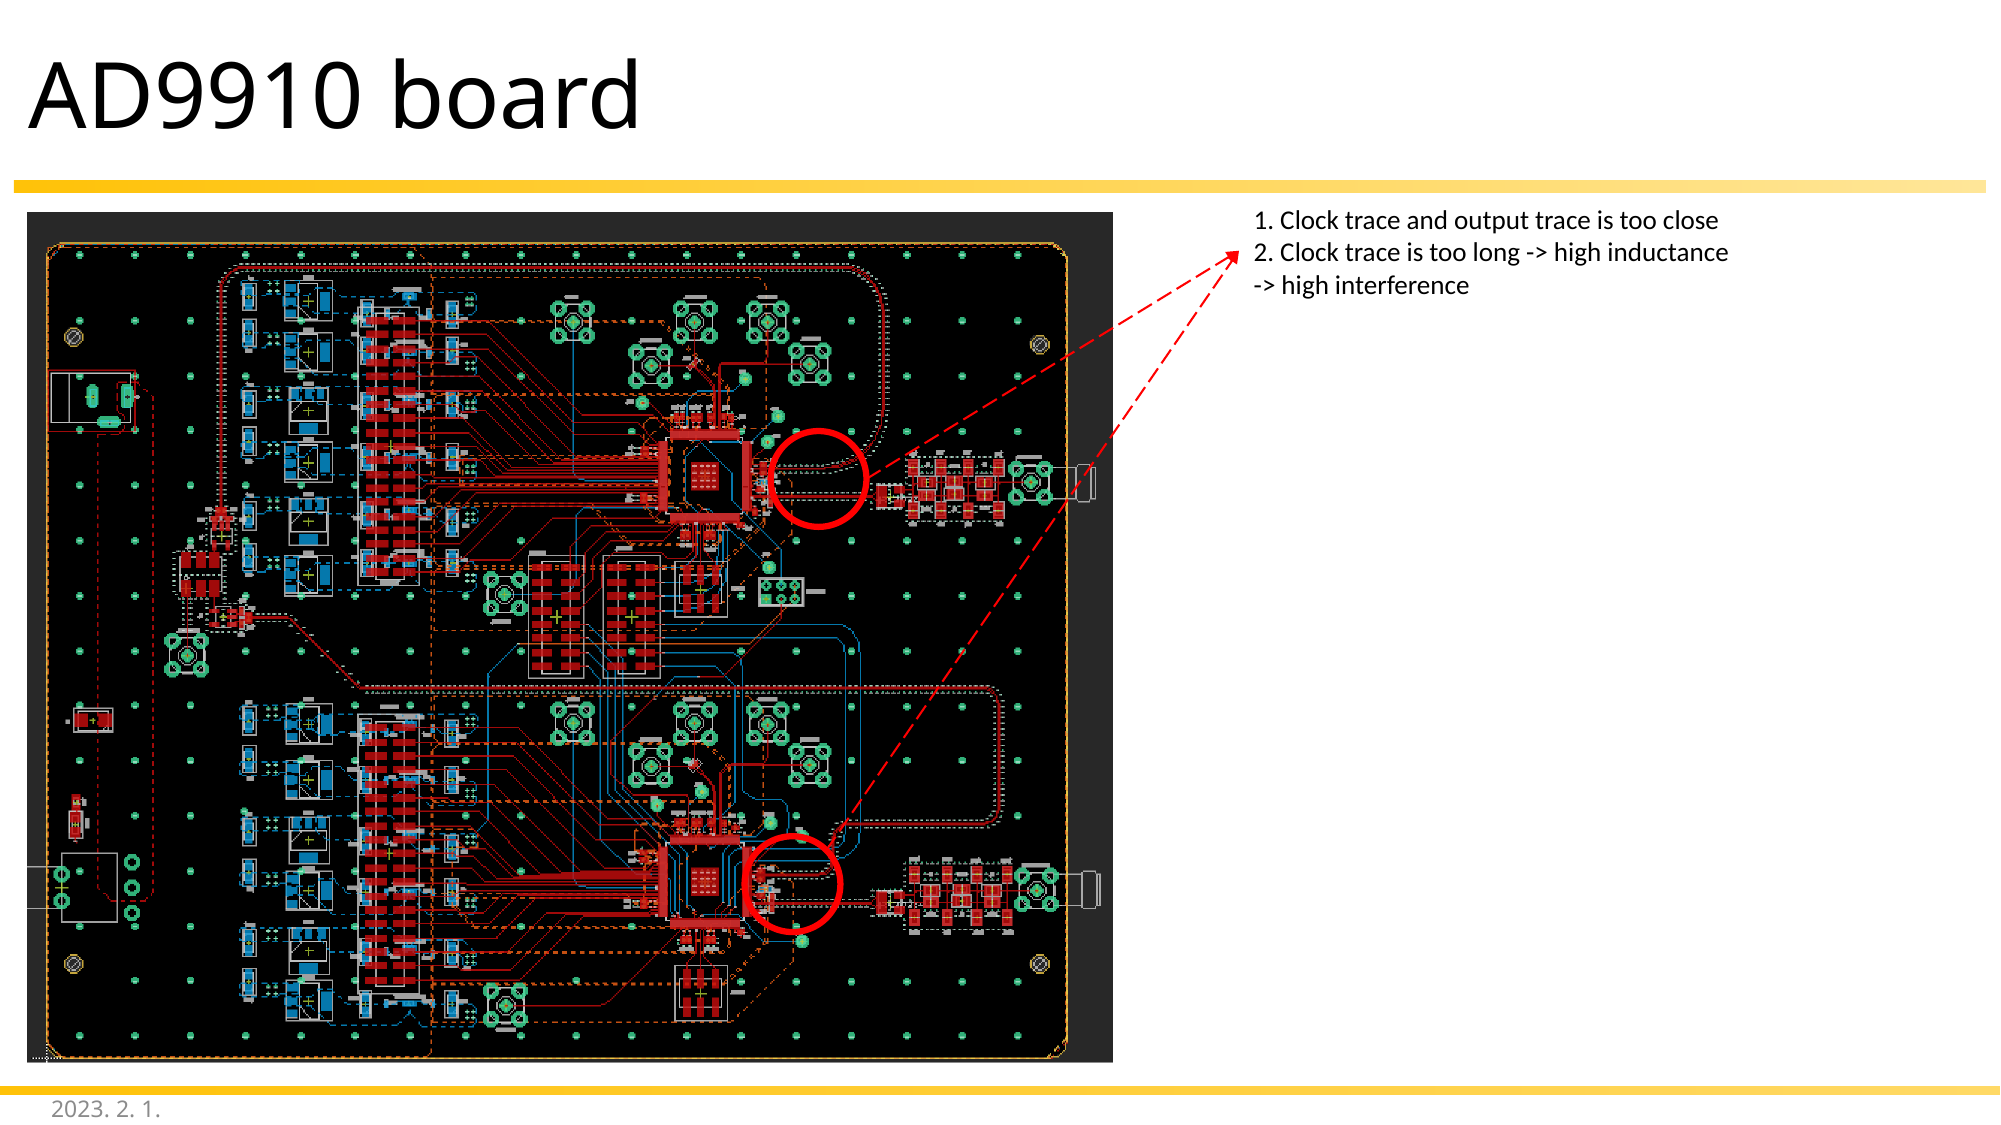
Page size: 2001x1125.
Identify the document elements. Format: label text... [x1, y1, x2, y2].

title AD9910 board [13, 25, 1986, 173]
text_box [1697, 1087, 1703, 1094]
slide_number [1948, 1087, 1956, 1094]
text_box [1578, 1087, 1584, 1094]
text_box 1. Clock trace and output trace is too close 2. Clock trace is too long -> high inductance -> high interference [1238, 194, 1766, 307]
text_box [1008, 180, 1014, 192]
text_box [826, 251, 1239, 851]
table_cell GND [599, 180, 605, 192]
slide_number 2023. 2. 1. [36, 1078, 486, 1125]
picture [27, 212, 1113, 1063]
